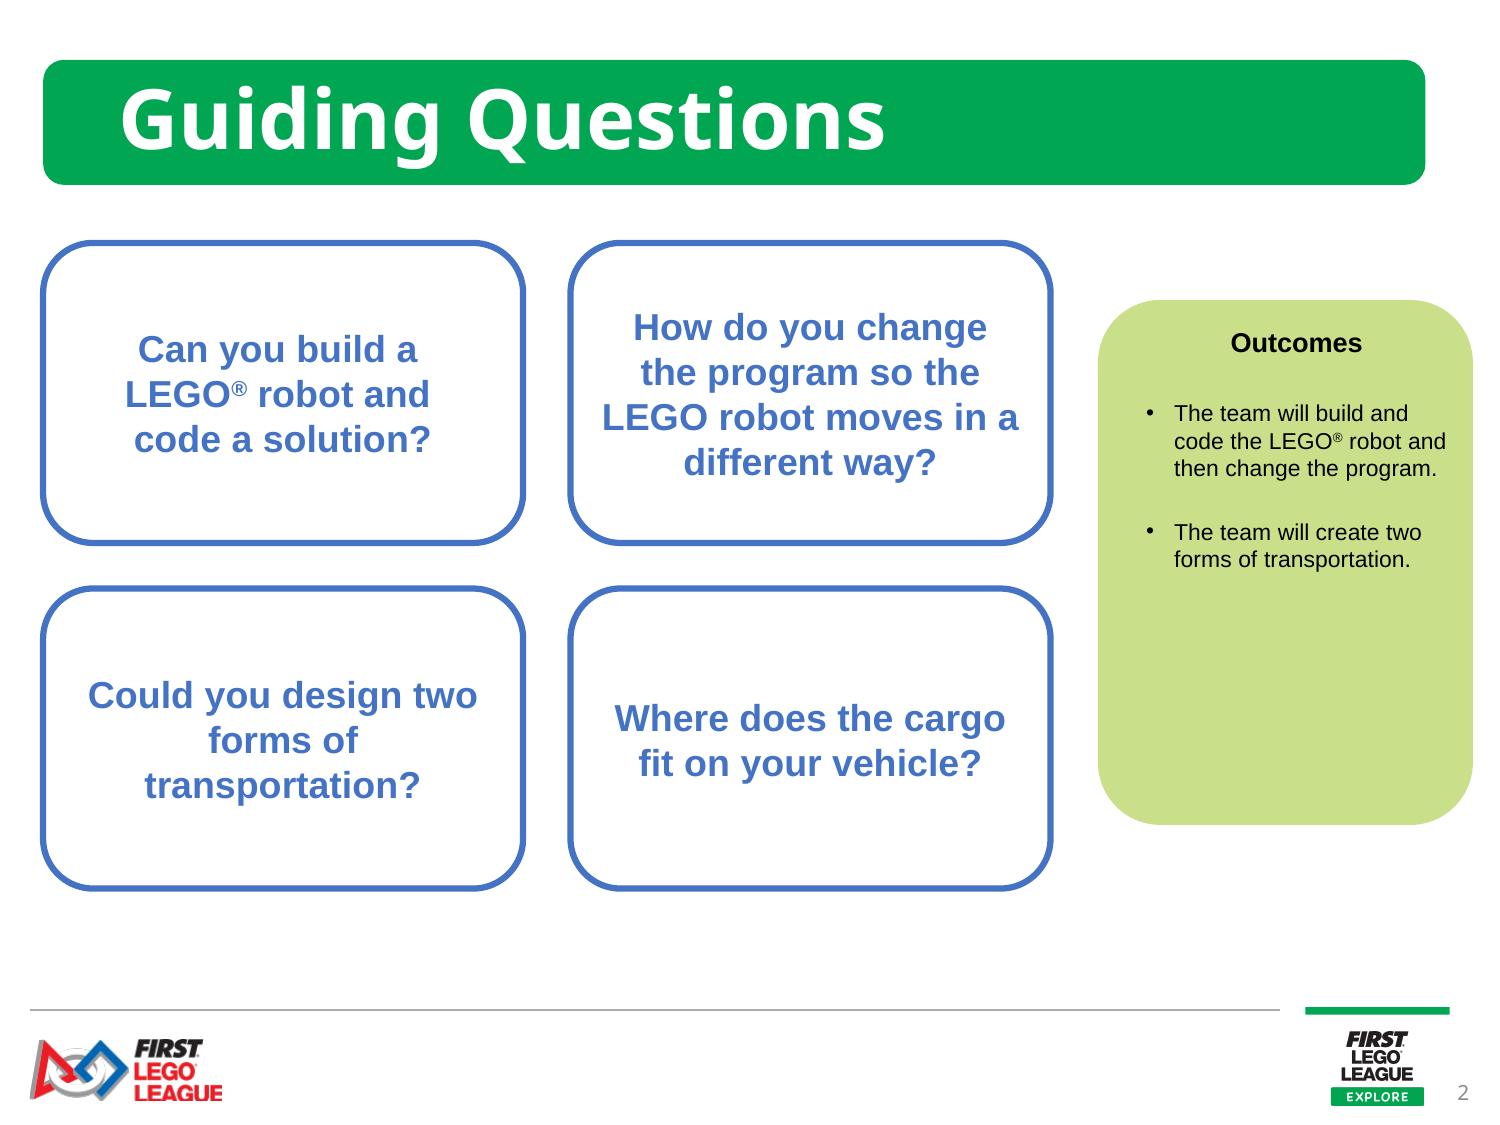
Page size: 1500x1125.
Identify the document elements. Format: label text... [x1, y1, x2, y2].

text_box How do you change the program so the LEGO robot moves in a different way? [569, 241, 1052, 544]
text_box Could you design two forms of transportation? [42, 587, 525, 890]
text_box Can you build a LEGO® robot and code a solution? [42, 241, 525, 544]
text_box Where does the cargo fit on your vehicle? [569, 587, 1052, 890]
title Guiding Questions [103, 59, 1397, 185]
text_box Outcomes The team will build and code the LEGO® robot and then change the program. The team will create two forms of transportation. [1096, 298, 1474, 826]
text_box [42, 58, 1427, 186]
slide_number 2 [1425, 1076, 1484, 1111]
